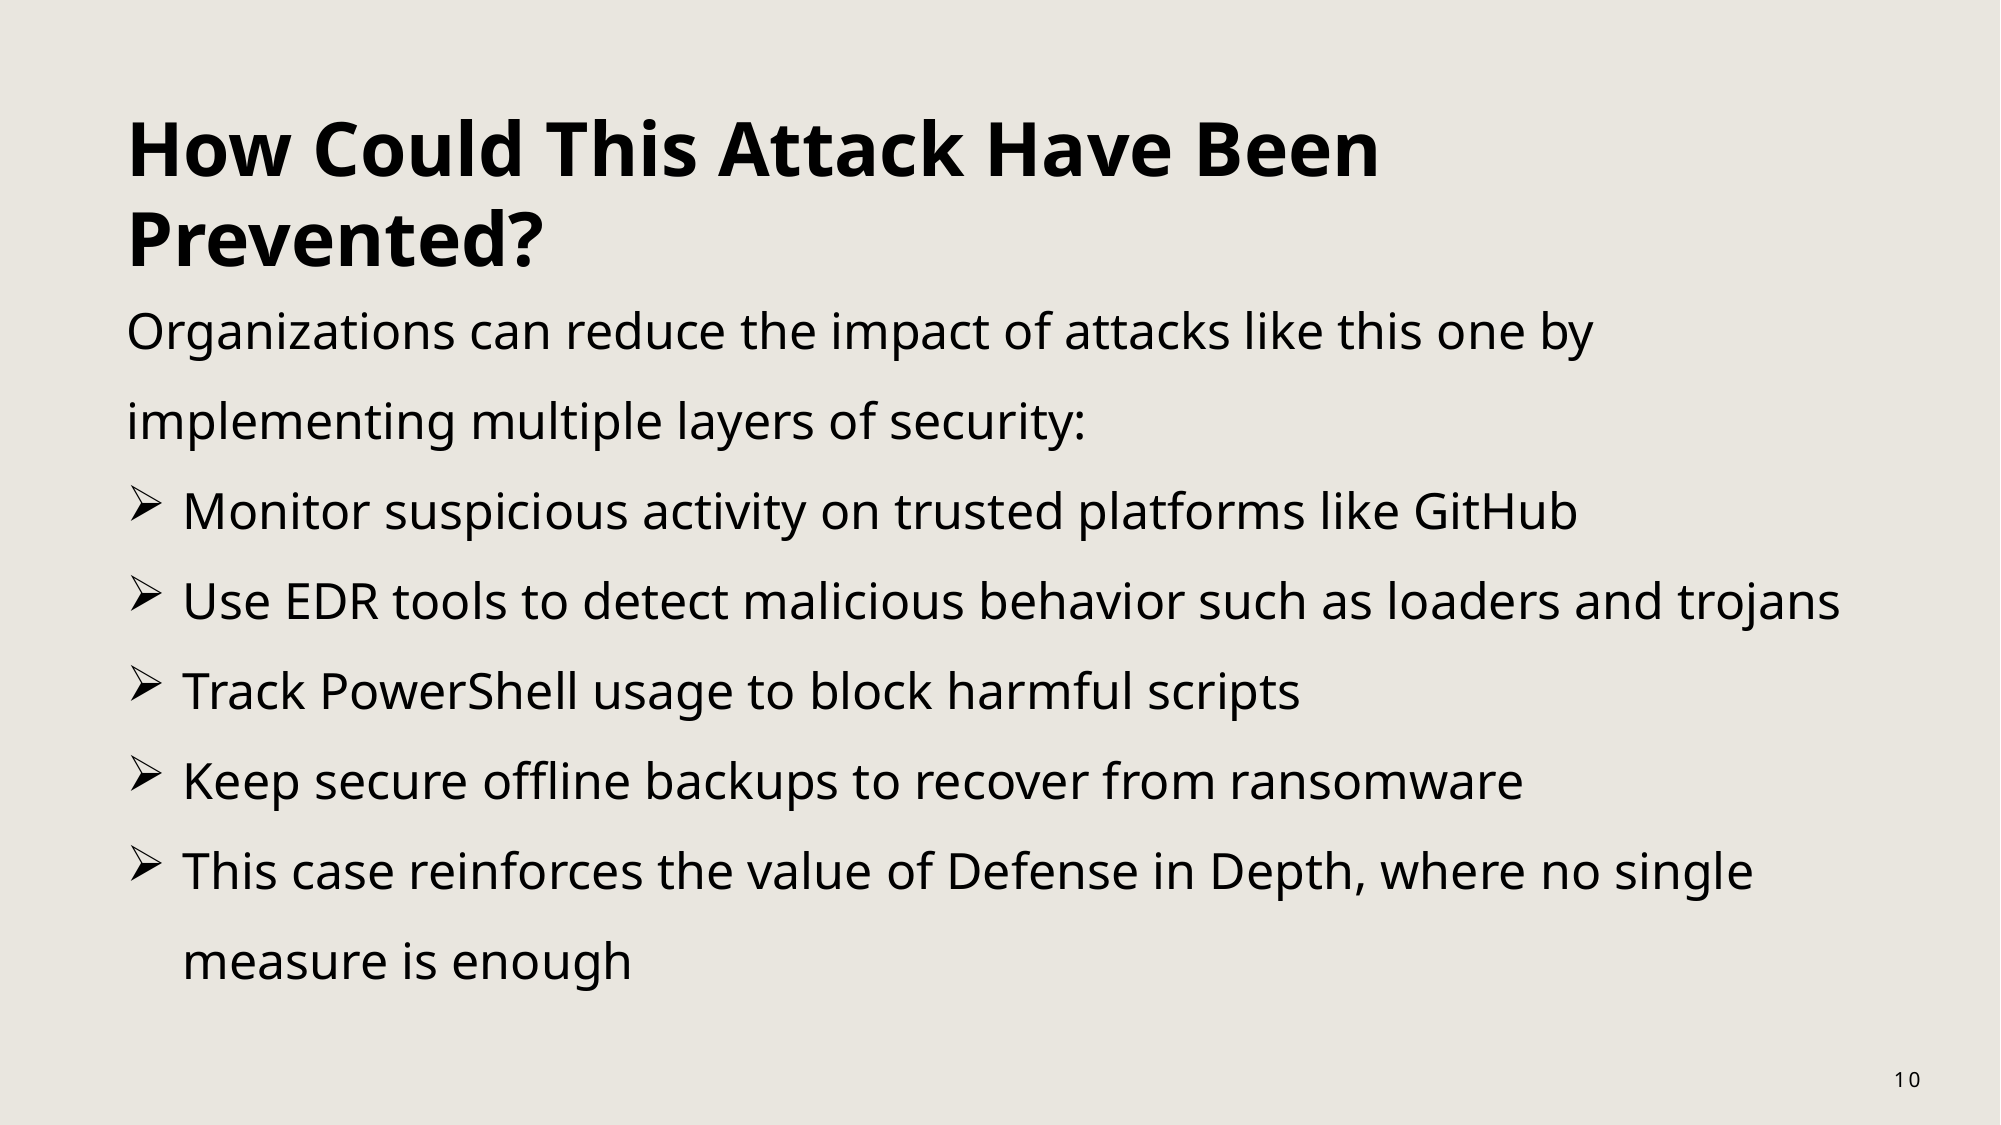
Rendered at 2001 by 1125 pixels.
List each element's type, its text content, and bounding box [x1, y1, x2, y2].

text_box 10 [1853, 1060, 1961, 1120]
text_box Organizations can reduce the impact of attacks like this one by implementing multiple layers of security: Monitor suspicious activity on trusted platforms like GitHub Use EDR tools to detect malicious behavior such as loaders and trojans Track PowerShell usage to block harmful scripts Keep secure offline backups to recover from ransomware This case reinforces the value of Defense in Depth, where no single measure is enough [111, 261, 1915, 997]
text_box How Could This Attack Have Been Prevented? [111, 94, 1805, 261]
